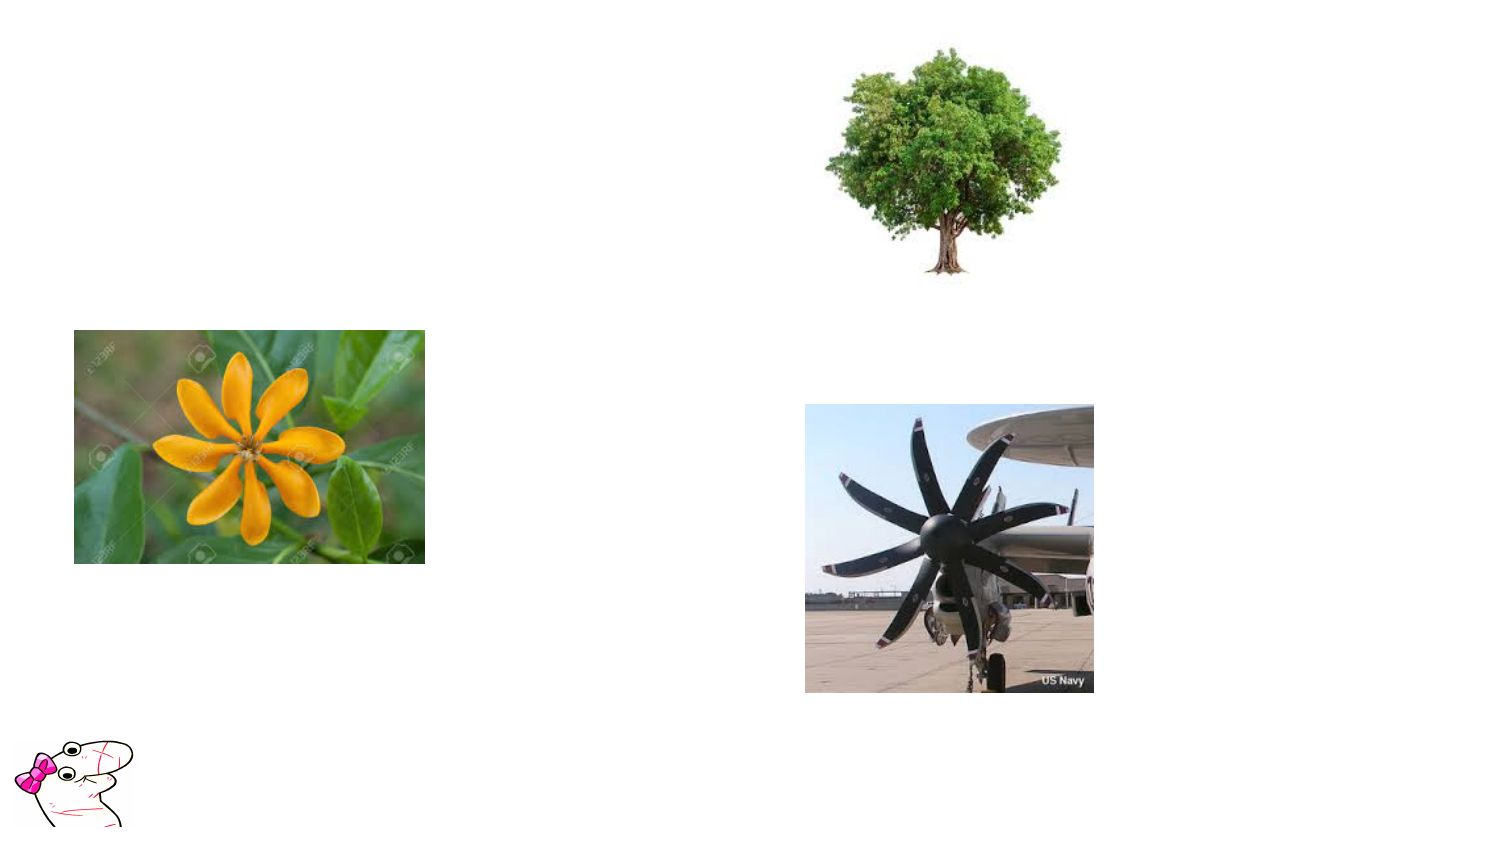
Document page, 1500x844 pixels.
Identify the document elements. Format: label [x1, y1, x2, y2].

picture [13, 739, 134, 827]
picture [805, 403, 1094, 693]
picture [793, 32, 1094, 321]
picture [73, 330, 425, 564]
